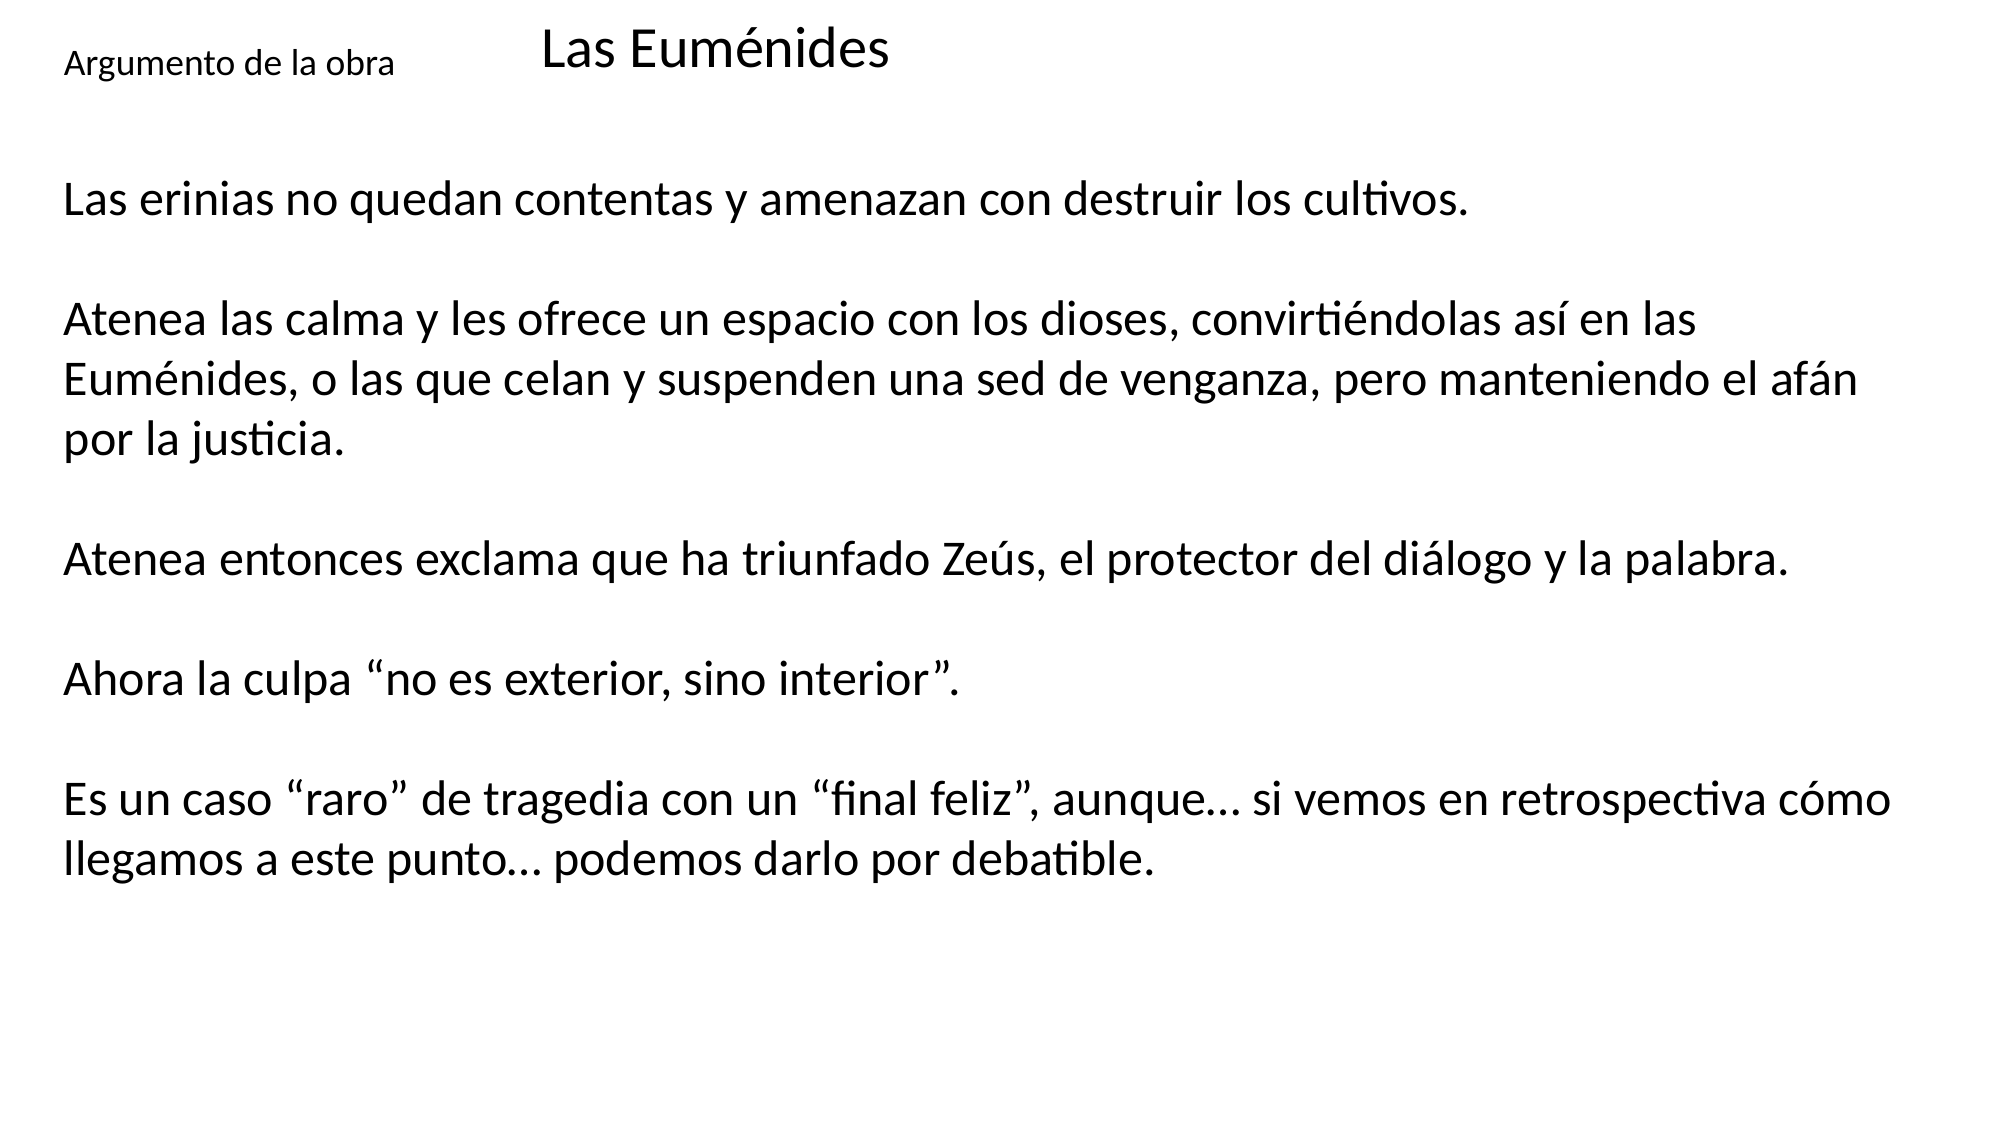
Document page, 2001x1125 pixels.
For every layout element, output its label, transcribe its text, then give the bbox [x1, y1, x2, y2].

text_box Las erinias no quedan contentas y amenazan con destruir los cultivos. Atenea las calma y les ofrece un espacio con los dioses, convirtiéndolas así en las Euménides, o las que celan y suspenden una sed de venganza, pero manteniendo el afán por la justicia. Atenea entonces exclama que ha triunfado Zeús, el protector del diálogo y la palabra. Ahora la culpa “no es exterior, sino interior”. Es un caso “raro” de tragedia con un “final feliz”, aunque… si vemos en retrospectiva cómo llegamos a este punto… podemos darlo por debatible. [48, 158, 1929, 953]
text_box Argumento de la obra [48, 30, 689, 91]
list Las Euménides [526, 9, 943, 92]
